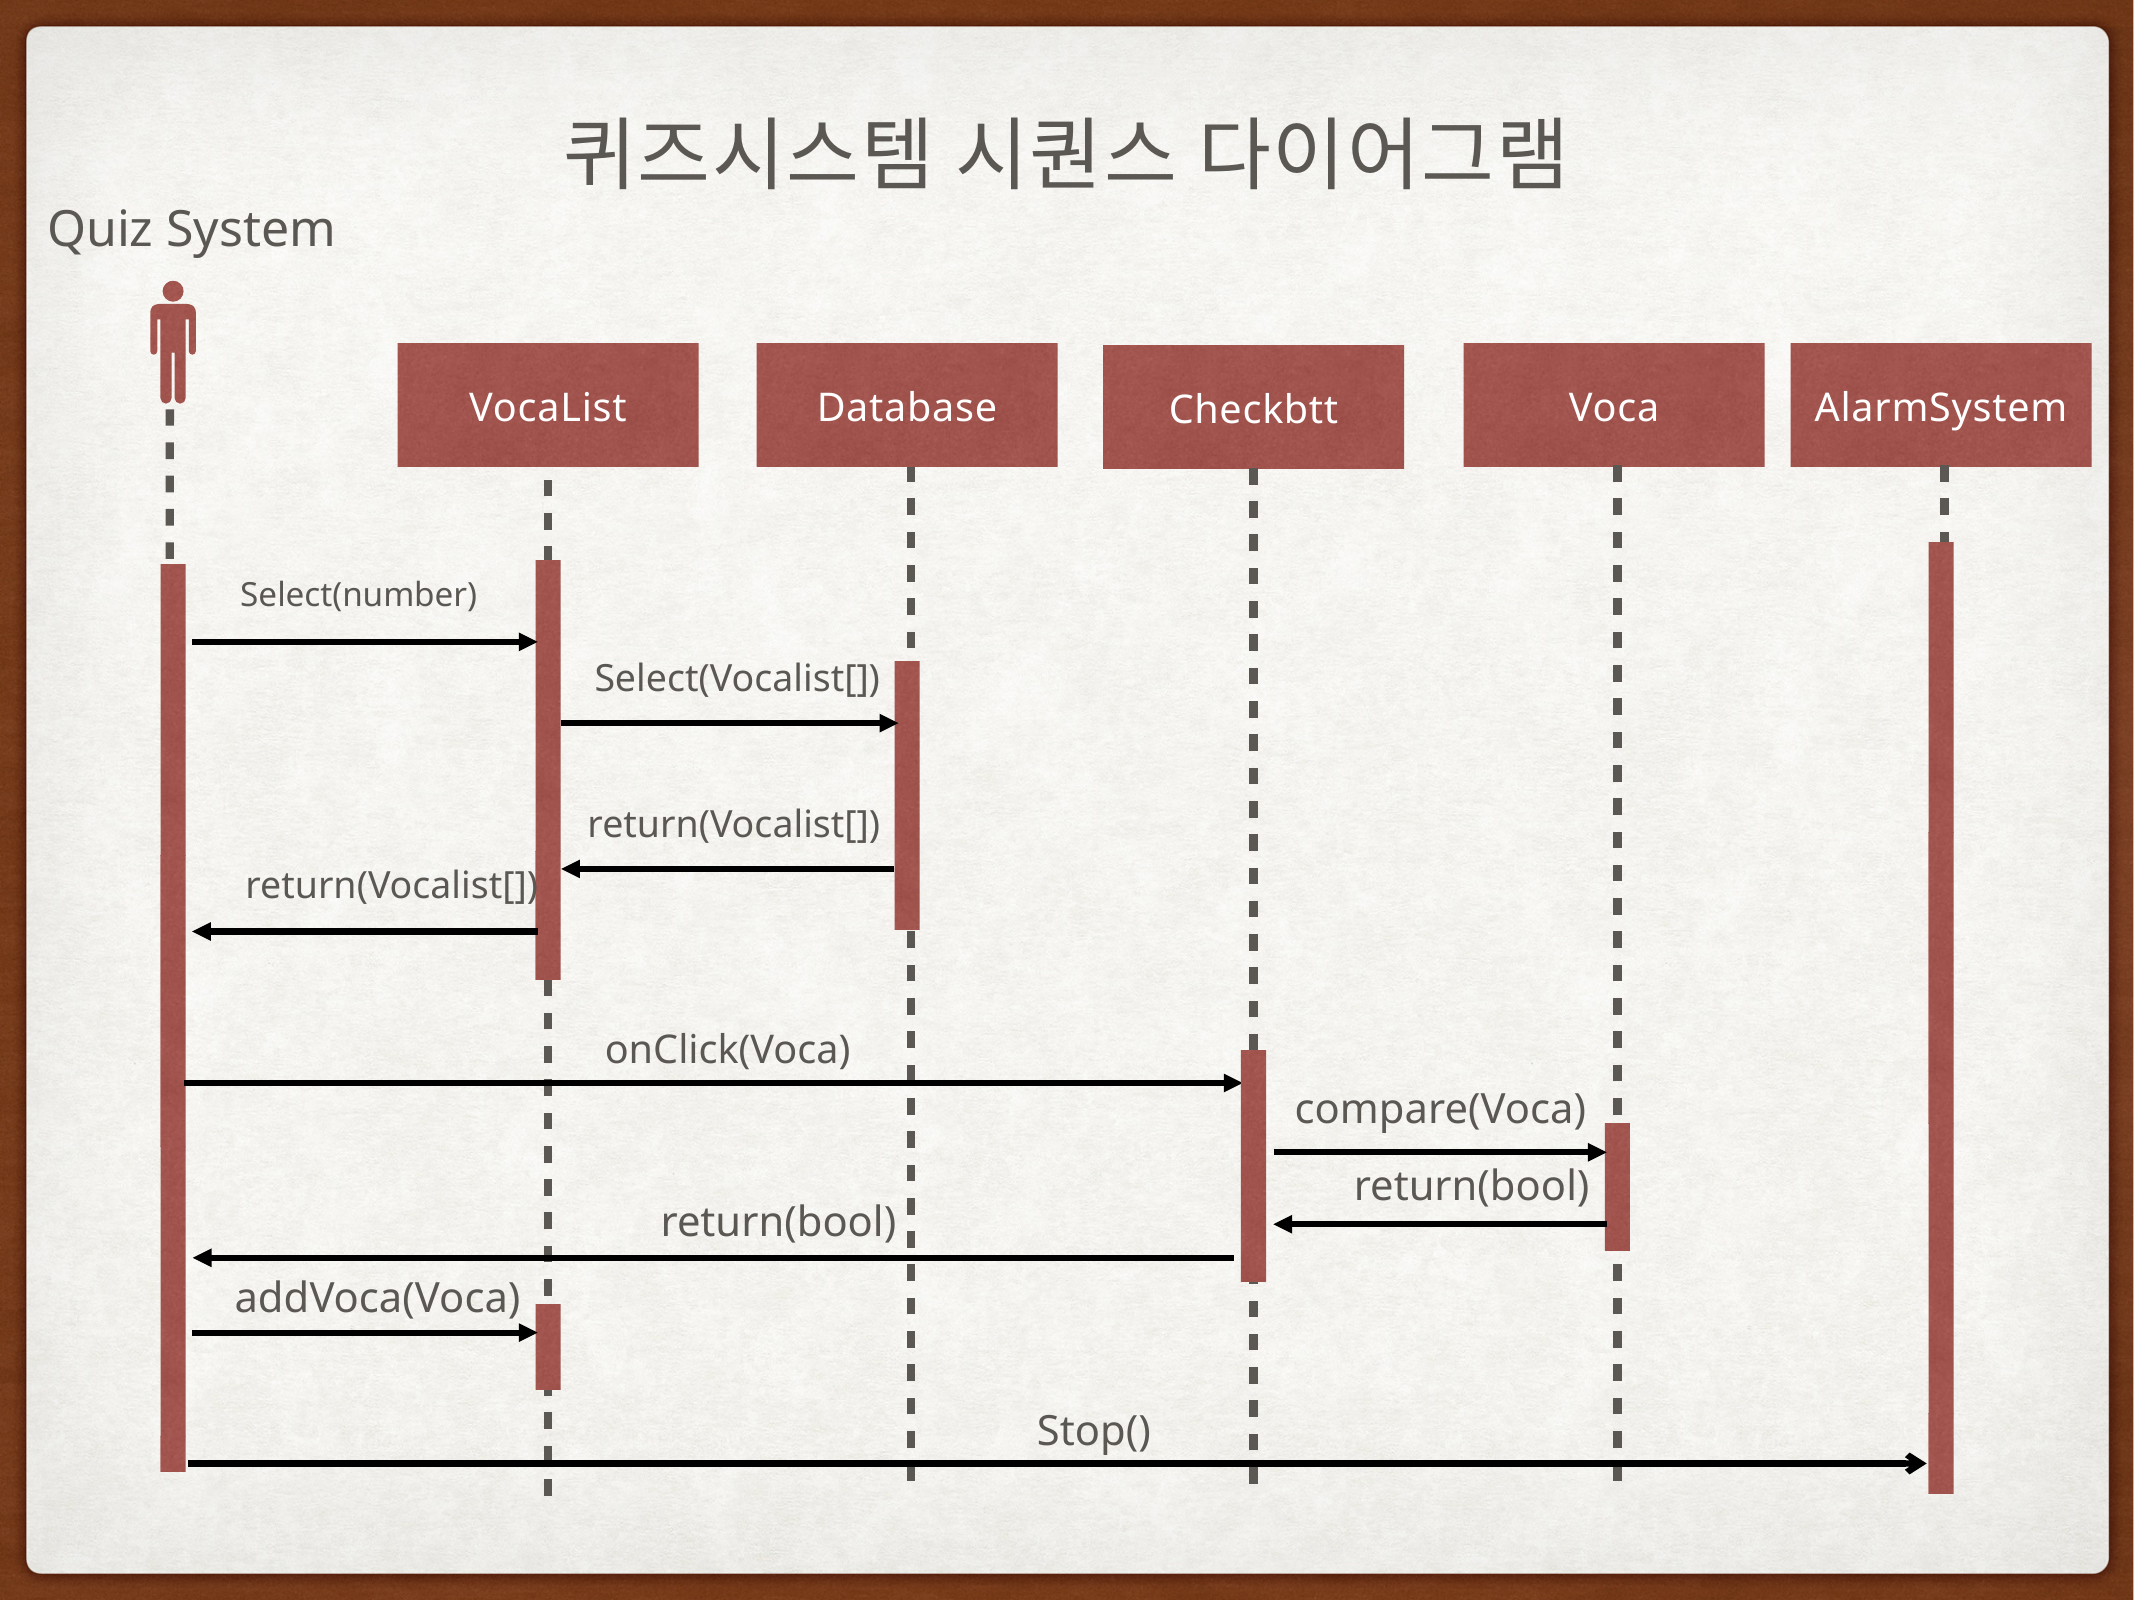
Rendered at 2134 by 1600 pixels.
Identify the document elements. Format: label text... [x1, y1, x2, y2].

text_box [192, 635, 538, 649]
text_box [561, 716, 899, 730]
text_box [184, 1076, 1240, 1090]
text_box Stop() [1028, 1395, 1160, 1463]
text_box compare(Voca) [1286, 1073, 1595, 1141]
text_box Quiz System [38, 188, 345, 266]
text_box [162, 280, 184, 302]
text_box AlarmSystem [1790, 343, 2092, 467]
text_box addVoca(Voca) [226, 1262, 529, 1330]
text_box [160, 564, 186, 1472]
title 퀴즈시스템 시퀀스 다이어그램 [109, 95, 2024, 220]
text_box Select(Vocalist[]) [586, 645, 889, 708]
text_box [1273, 1218, 1607, 1231]
text_box [1604, 1123, 1630, 1251]
text_box [192, 1251, 1234, 1265]
text_box Voca [1463, 343, 1765, 467]
text_box Select(number) [231, 564, 486, 622]
text_box VocaList [397, 343, 699, 467]
text_box return(Vocalist[]) [579, 791, 889, 854]
text_box [150, 303, 196, 404]
text_box Checkbtt [1103, 345, 1405, 469]
text_box return(bool) [652, 1185, 905, 1253]
text_box return(bool) [1345, 1150, 1598, 1218]
text_box [192, 1328, 538, 1339]
text_box onClick(Voca) [596, 1015, 859, 1080]
text_box [192, 925, 538, 938]
text_box return(Vocalist[]) [237, 853, 547, 915]
text_box [1240, 1050, 1267, 1282]
text_box [187, 1456, 1927, 1471]
text_box [535, 1304, 561, 1390]
picture [0, 0, 2134, 1600]
text_box [1928, 542, 1954, 1494]
text_box [535, 560, 561, 980]
text_box [894, 661, 920, 930]
text_box [561, 862, 894, 876]
text_box Database [756, 343, 1058, 467]
text_box [1594, 1146, 1607, 1157]
